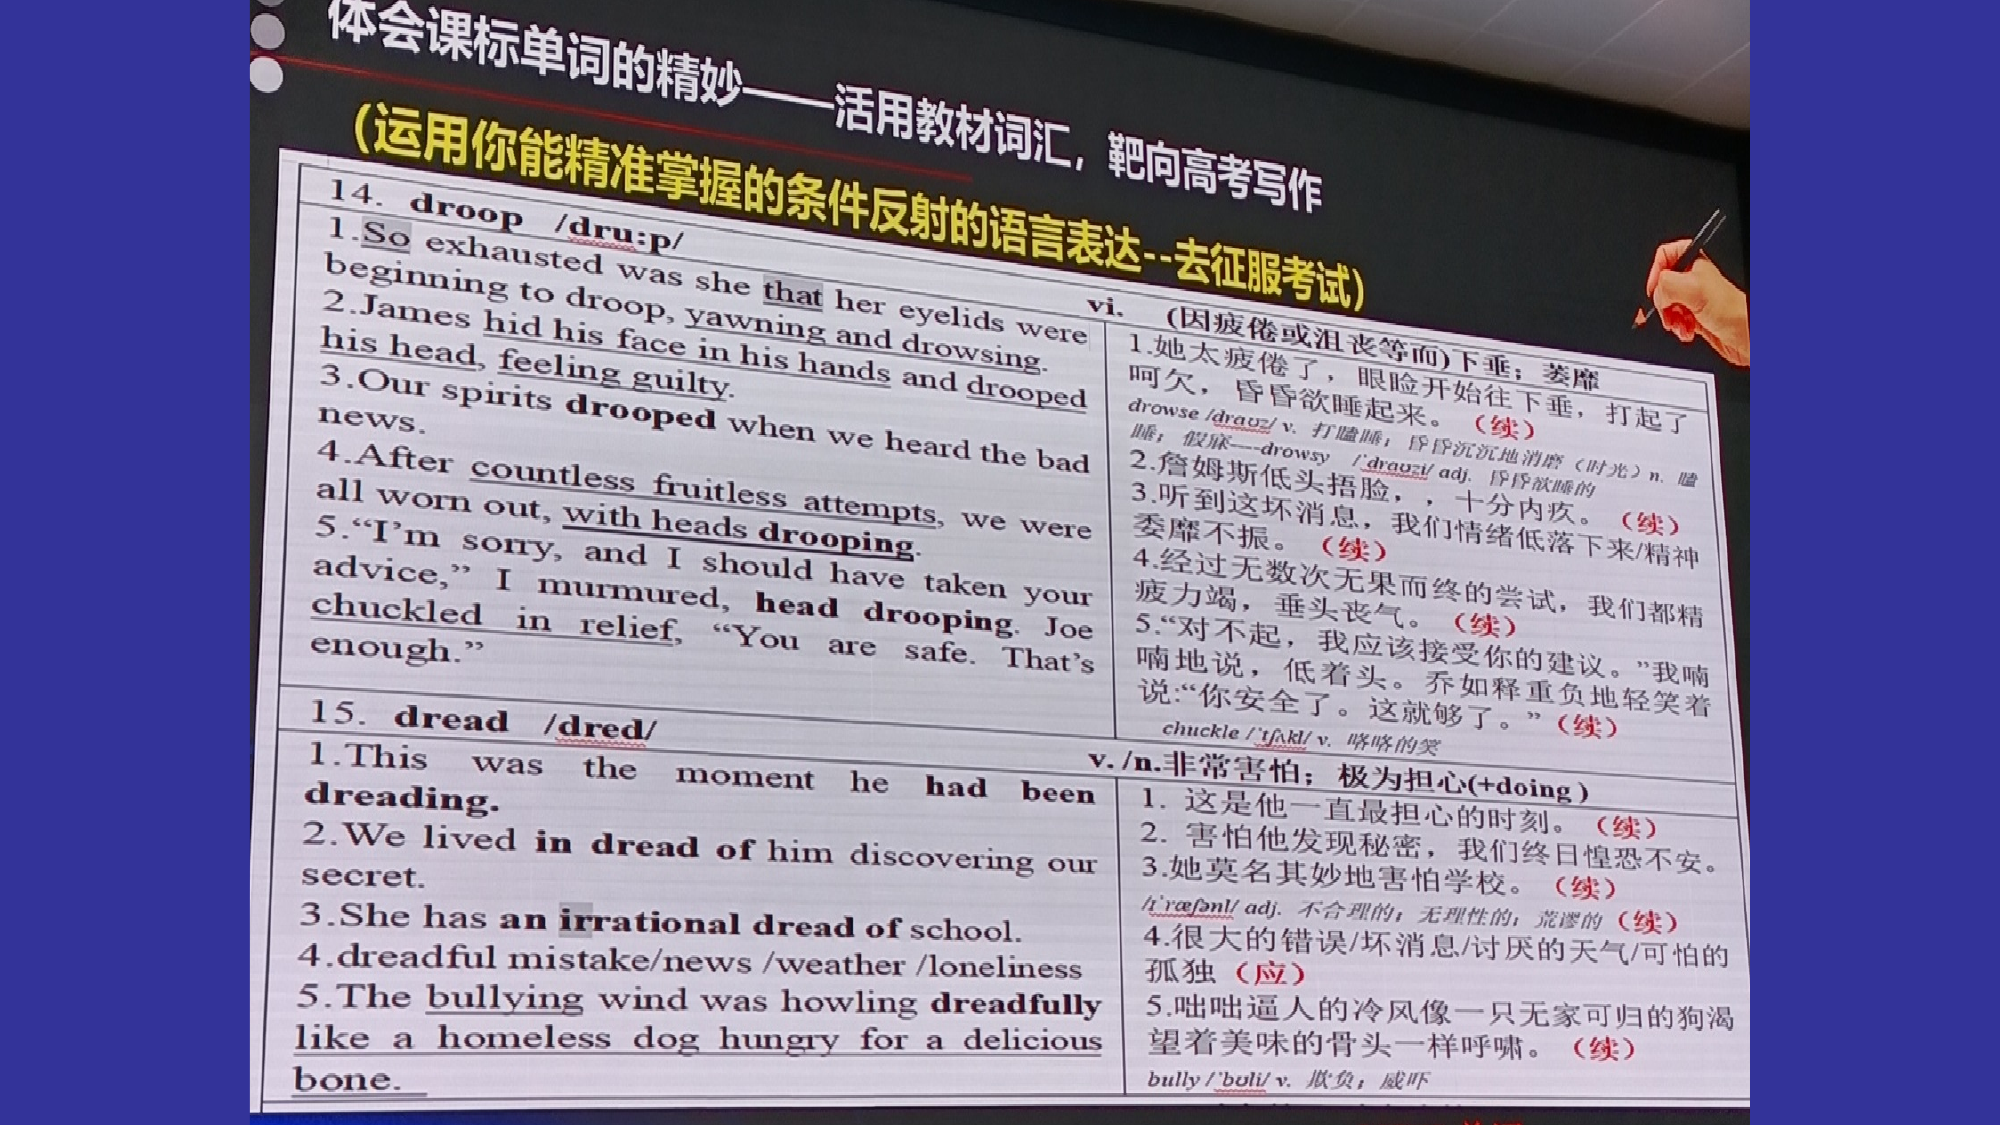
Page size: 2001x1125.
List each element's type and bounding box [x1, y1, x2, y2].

picture [249, 0, 1750, 1125]
